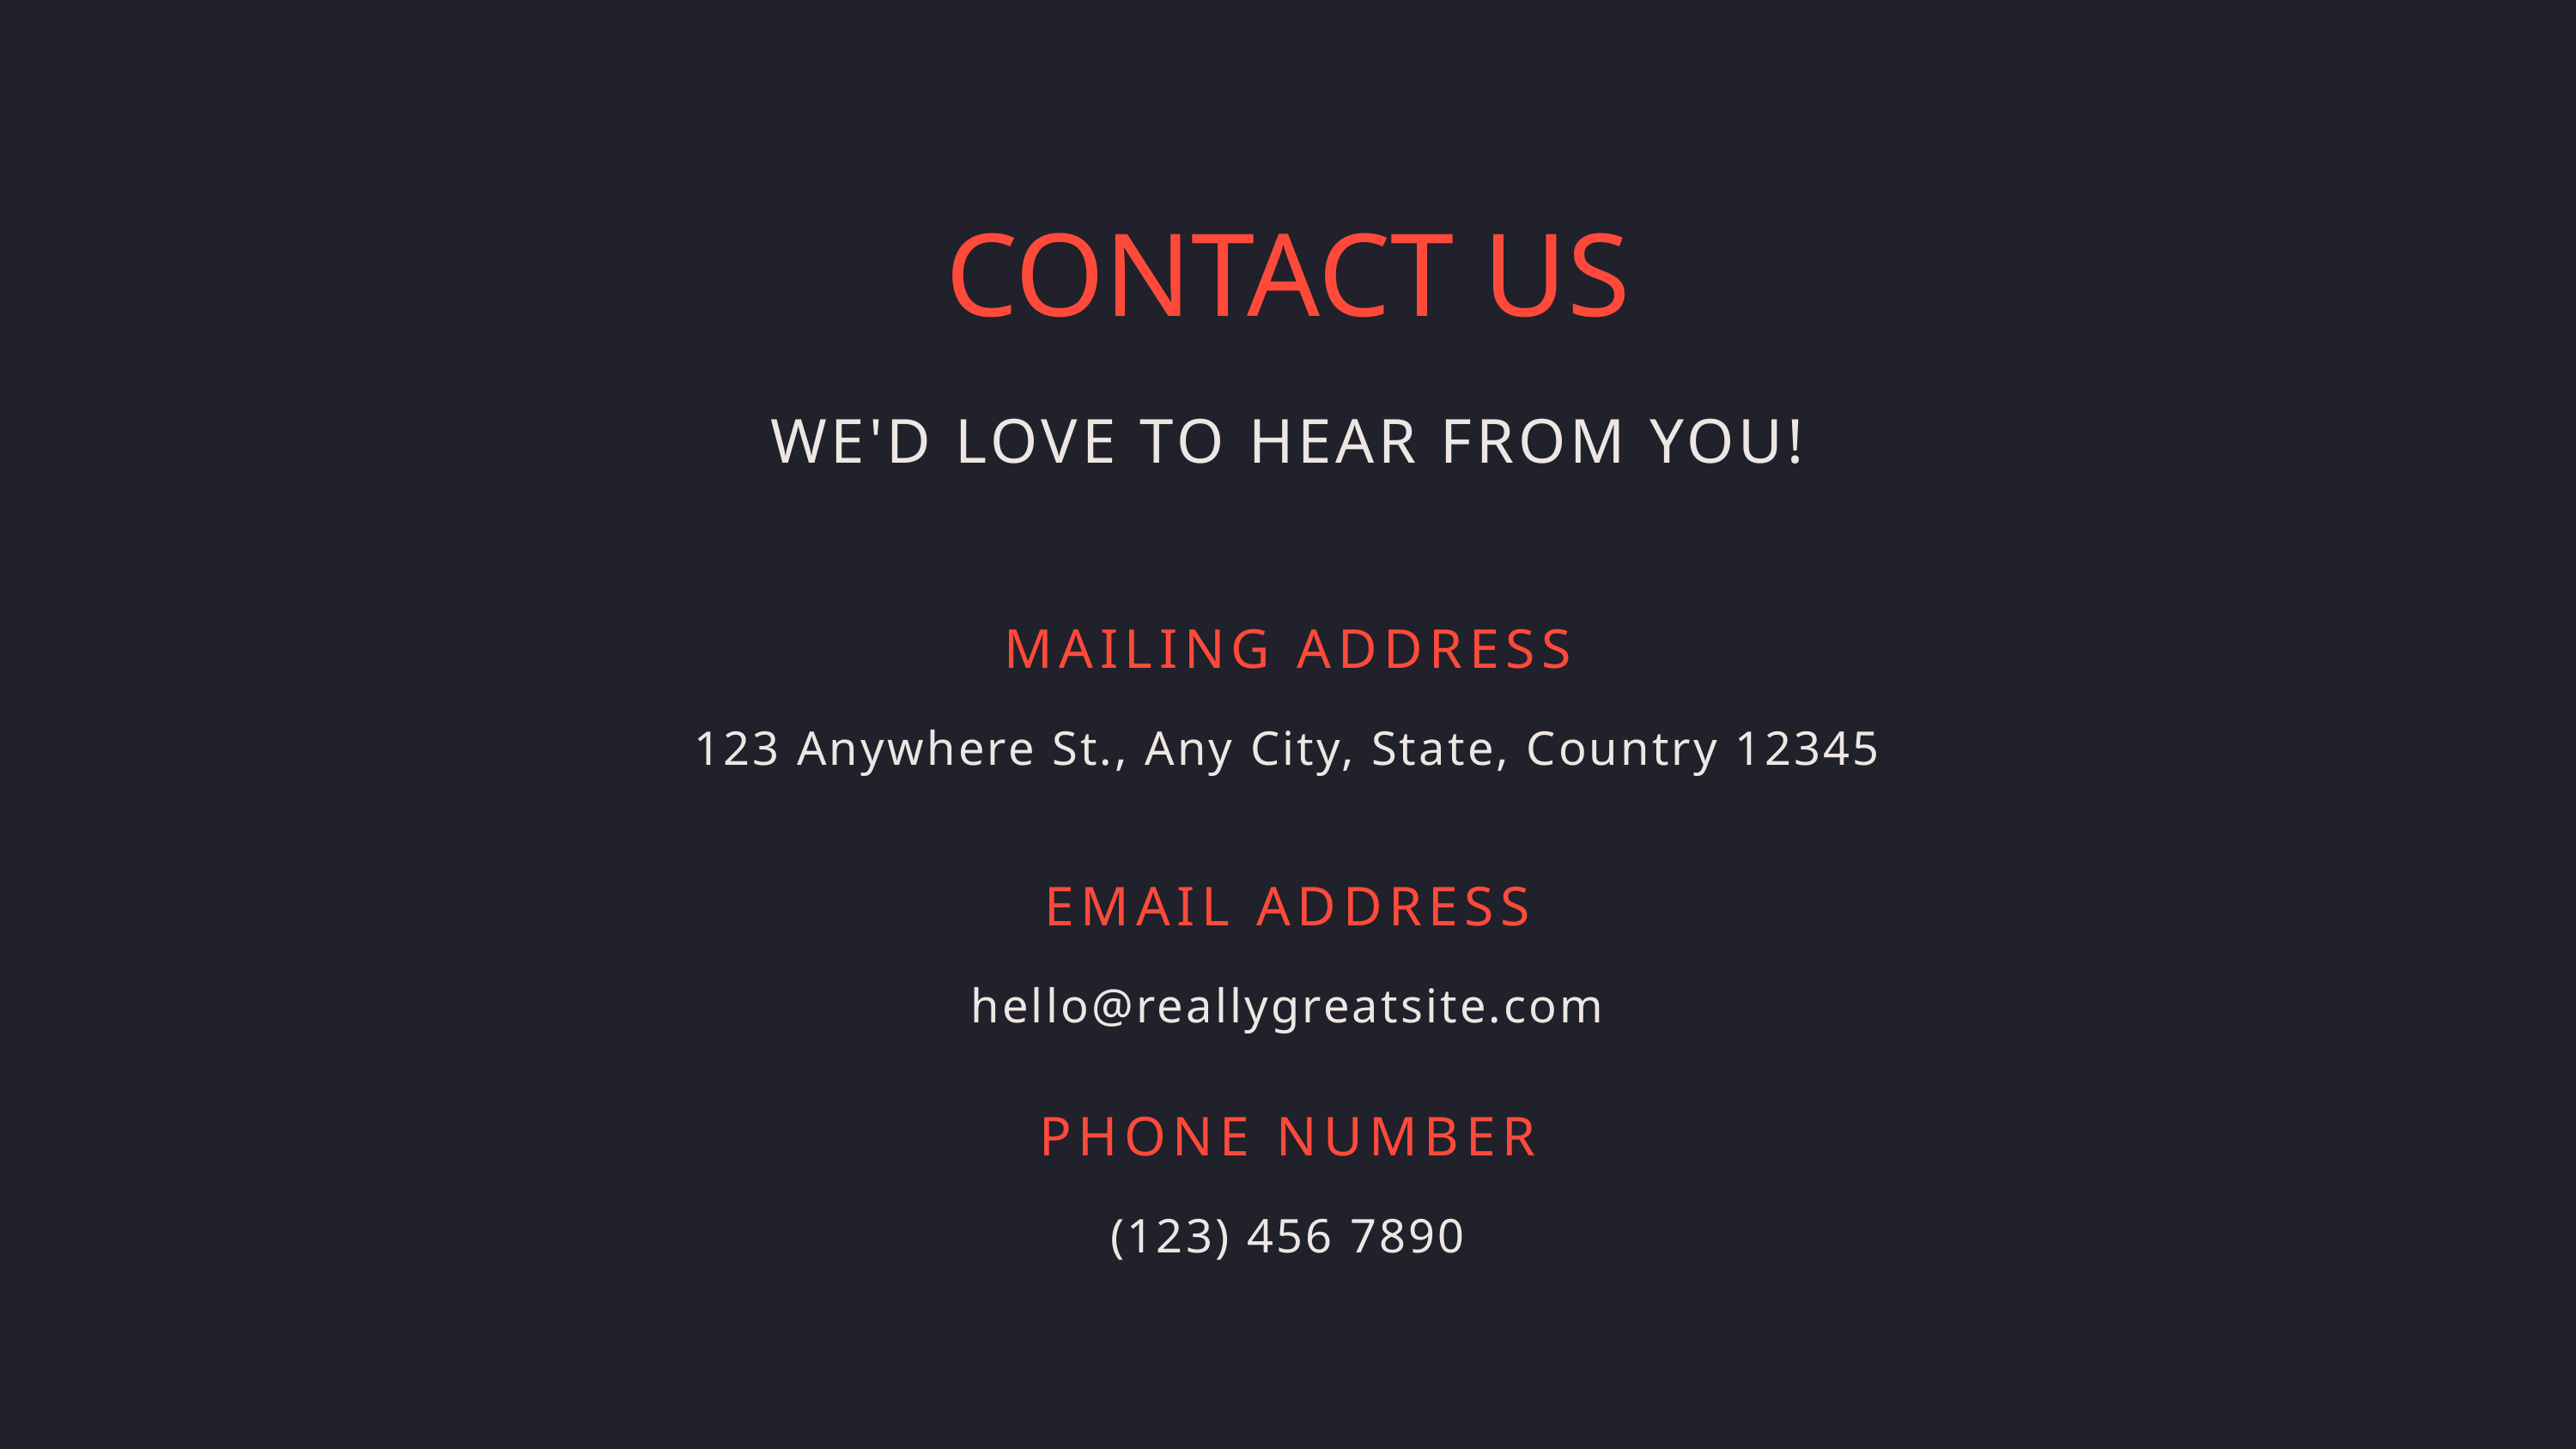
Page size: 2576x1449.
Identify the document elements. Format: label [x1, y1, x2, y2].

text_box [341, 202, 2235, 1255]
